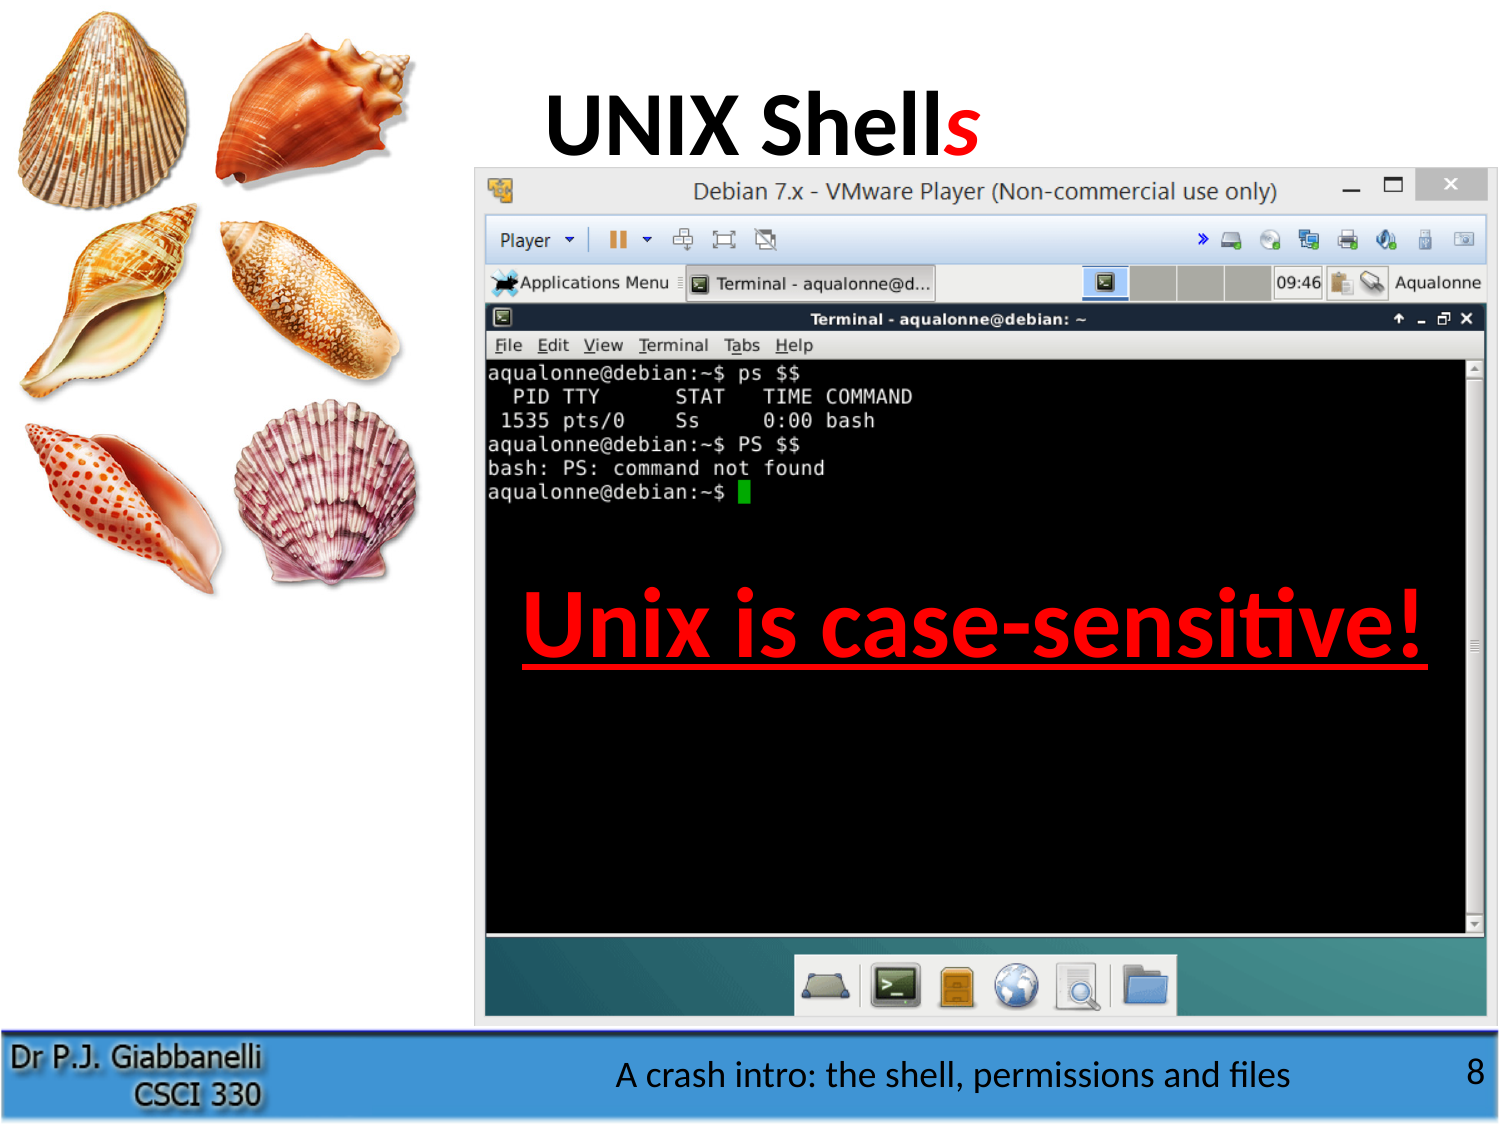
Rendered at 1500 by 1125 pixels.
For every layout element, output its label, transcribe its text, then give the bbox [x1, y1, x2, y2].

picture [0, 167, 1500, 1125]
picture [0, 0, 442, 613]
title UNIX Shells [447, 24, 1375, 213]
